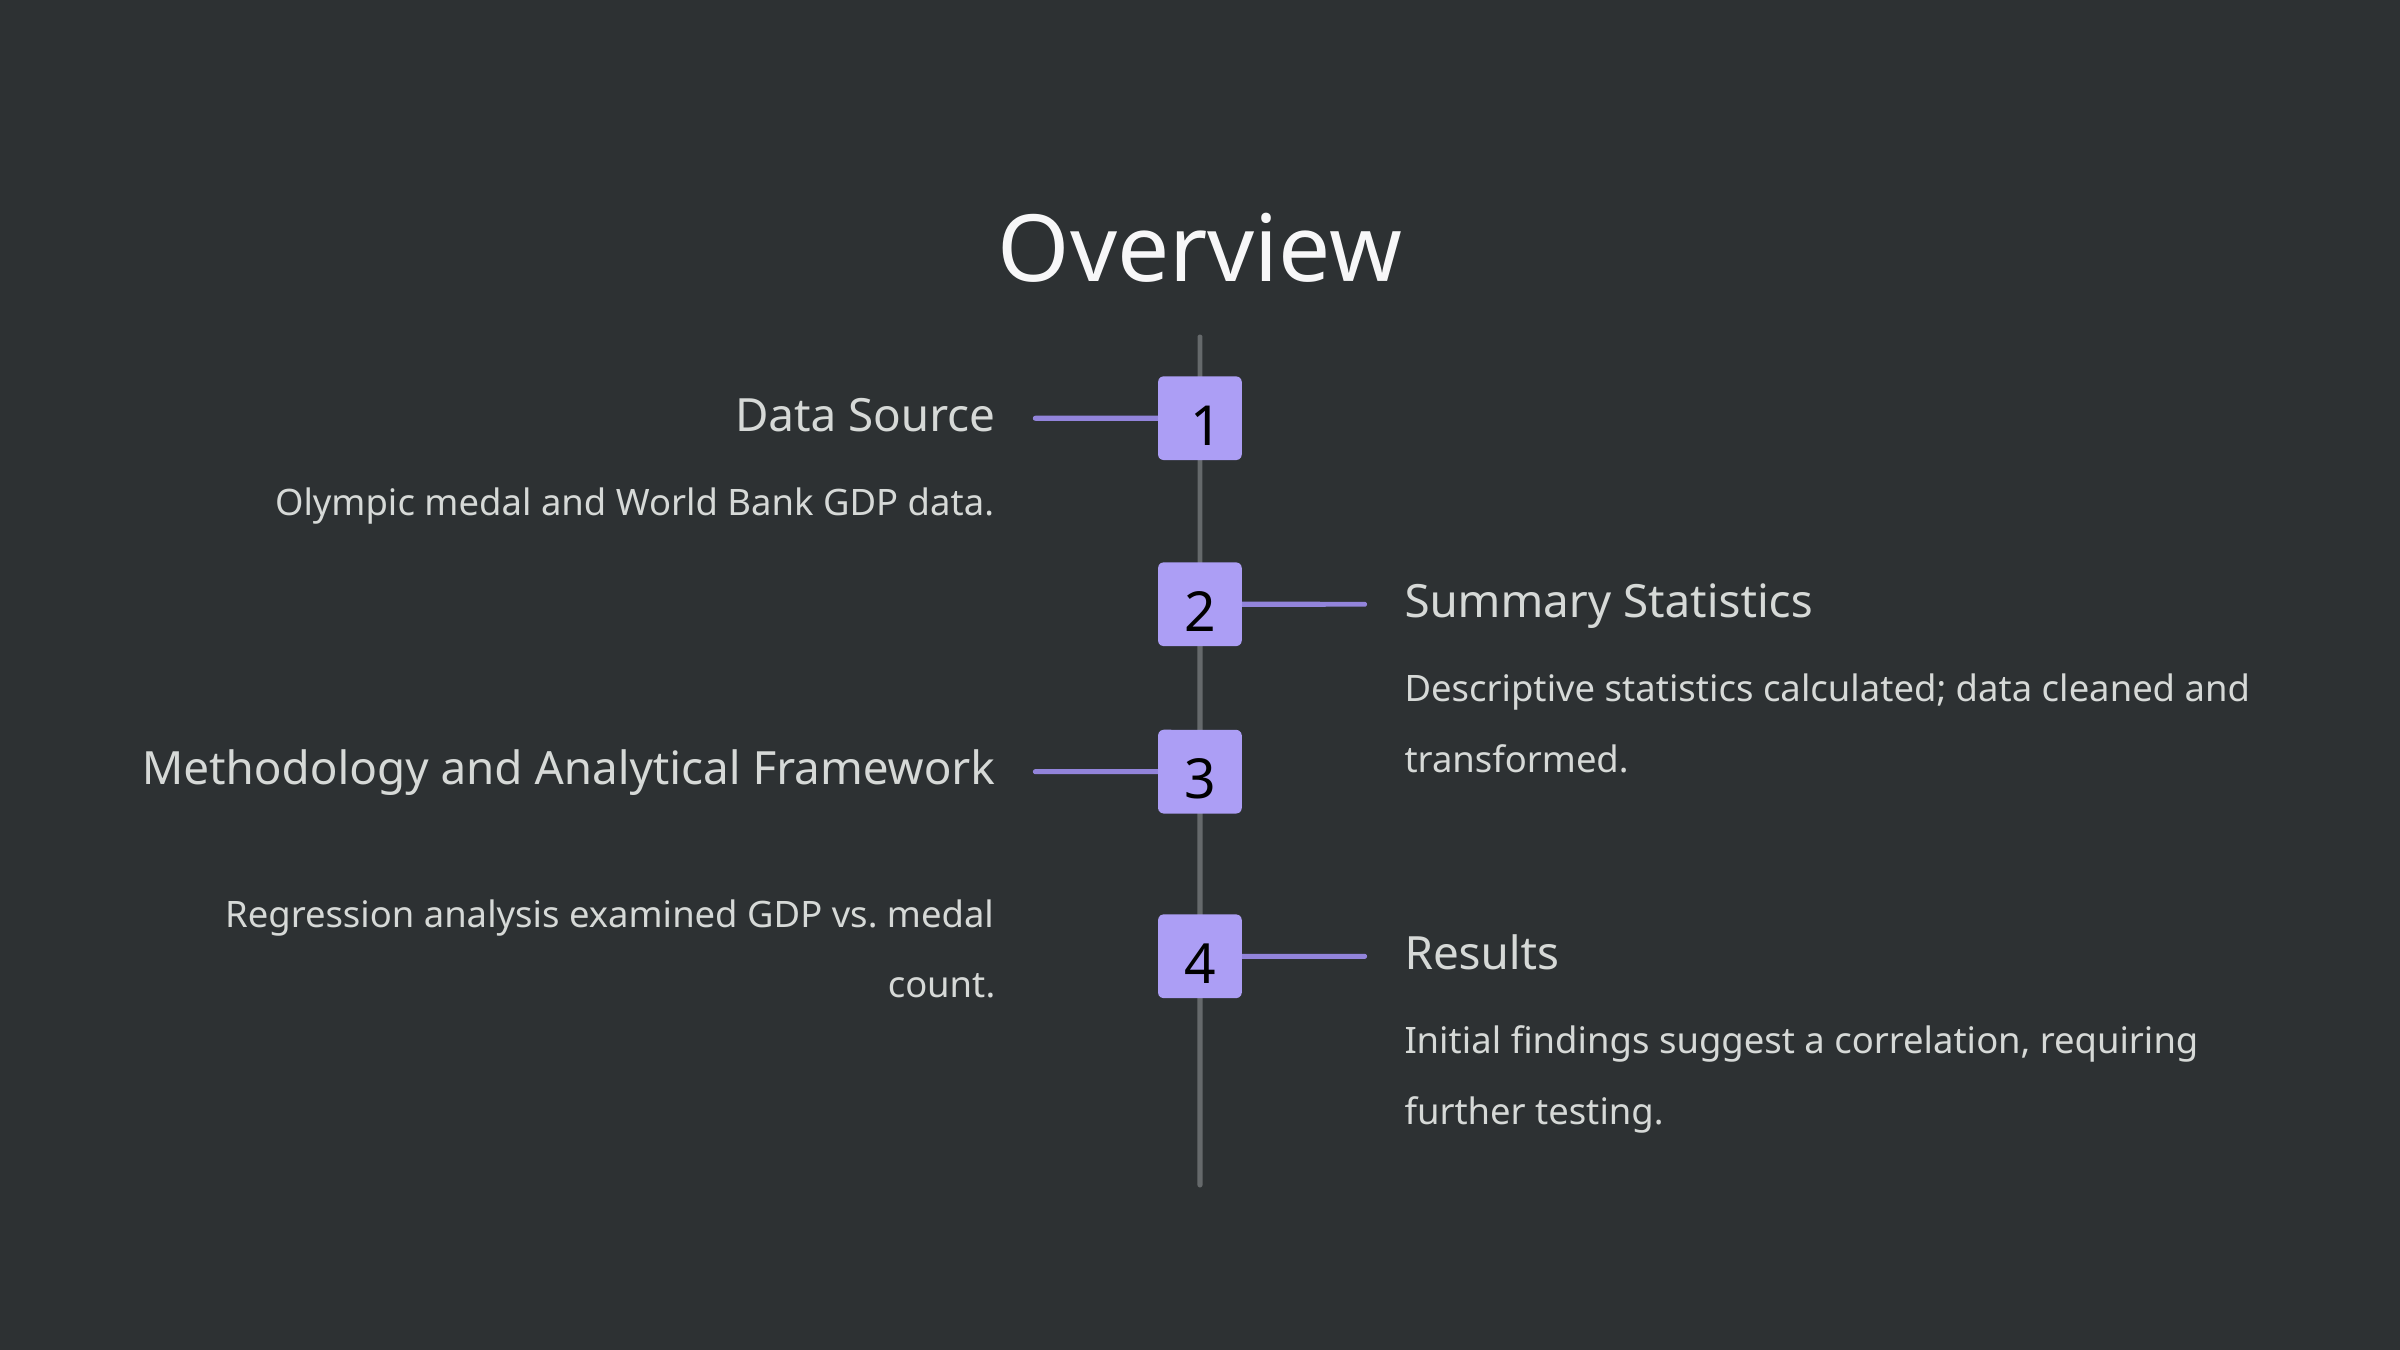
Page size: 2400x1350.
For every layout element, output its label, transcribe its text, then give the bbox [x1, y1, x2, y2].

text_box [1158, 729, 1242, 814]
text_box [1032, 769, 1158, 775]
text_box [1158, 376, 1242, 461]
text_box Regression analysis examined GDP vs. medal count. [130, 863, 996, 983]
text_box Summary Statistics [1404, 557, 1870, 616]
text_box Initial findings suggest a correlation, requiring further testing. [1404, 990, 2270, 1110]
text_box [1197, 334, 1203, 376]
text_box 4 [1182, 928, 1218, 985]
text_box [1197, 999, 1203, 1188]
text_box [1242, 601, 1368, 607]
text_box [1197, 647, 1203, 729]
text_box Results [1404, 909, 1870, 968]
text_box [1242, 953, 1368, 959]
text_box 2 [1183, 576, 1217, 633]
text_box 1 [1190, 390, 1210, 447]
text_box [1032, 415, 1158, 421]
text_box [1197, 814, 1203, 914]
text_box Descriptive statistics calculated; data cleaned and transformed. [1404, 638, 2270, 758]
text_box [1158, 914, 1242, 999]
text_box [1197, 461, 1203, 562]
text_box Methodology and Analytical Framework [130, 725, 996, 842]
text_box Olympic medal and World Bank GDP data. [130, 452, 996, 512]
text_box Data Source [530, 371, 996, 430]
text_box Overview [734, 162, 1666, 279]
text_box 3 [1183, 743, 1217, 800]
text_box [1158, 562, 1242, 647]
